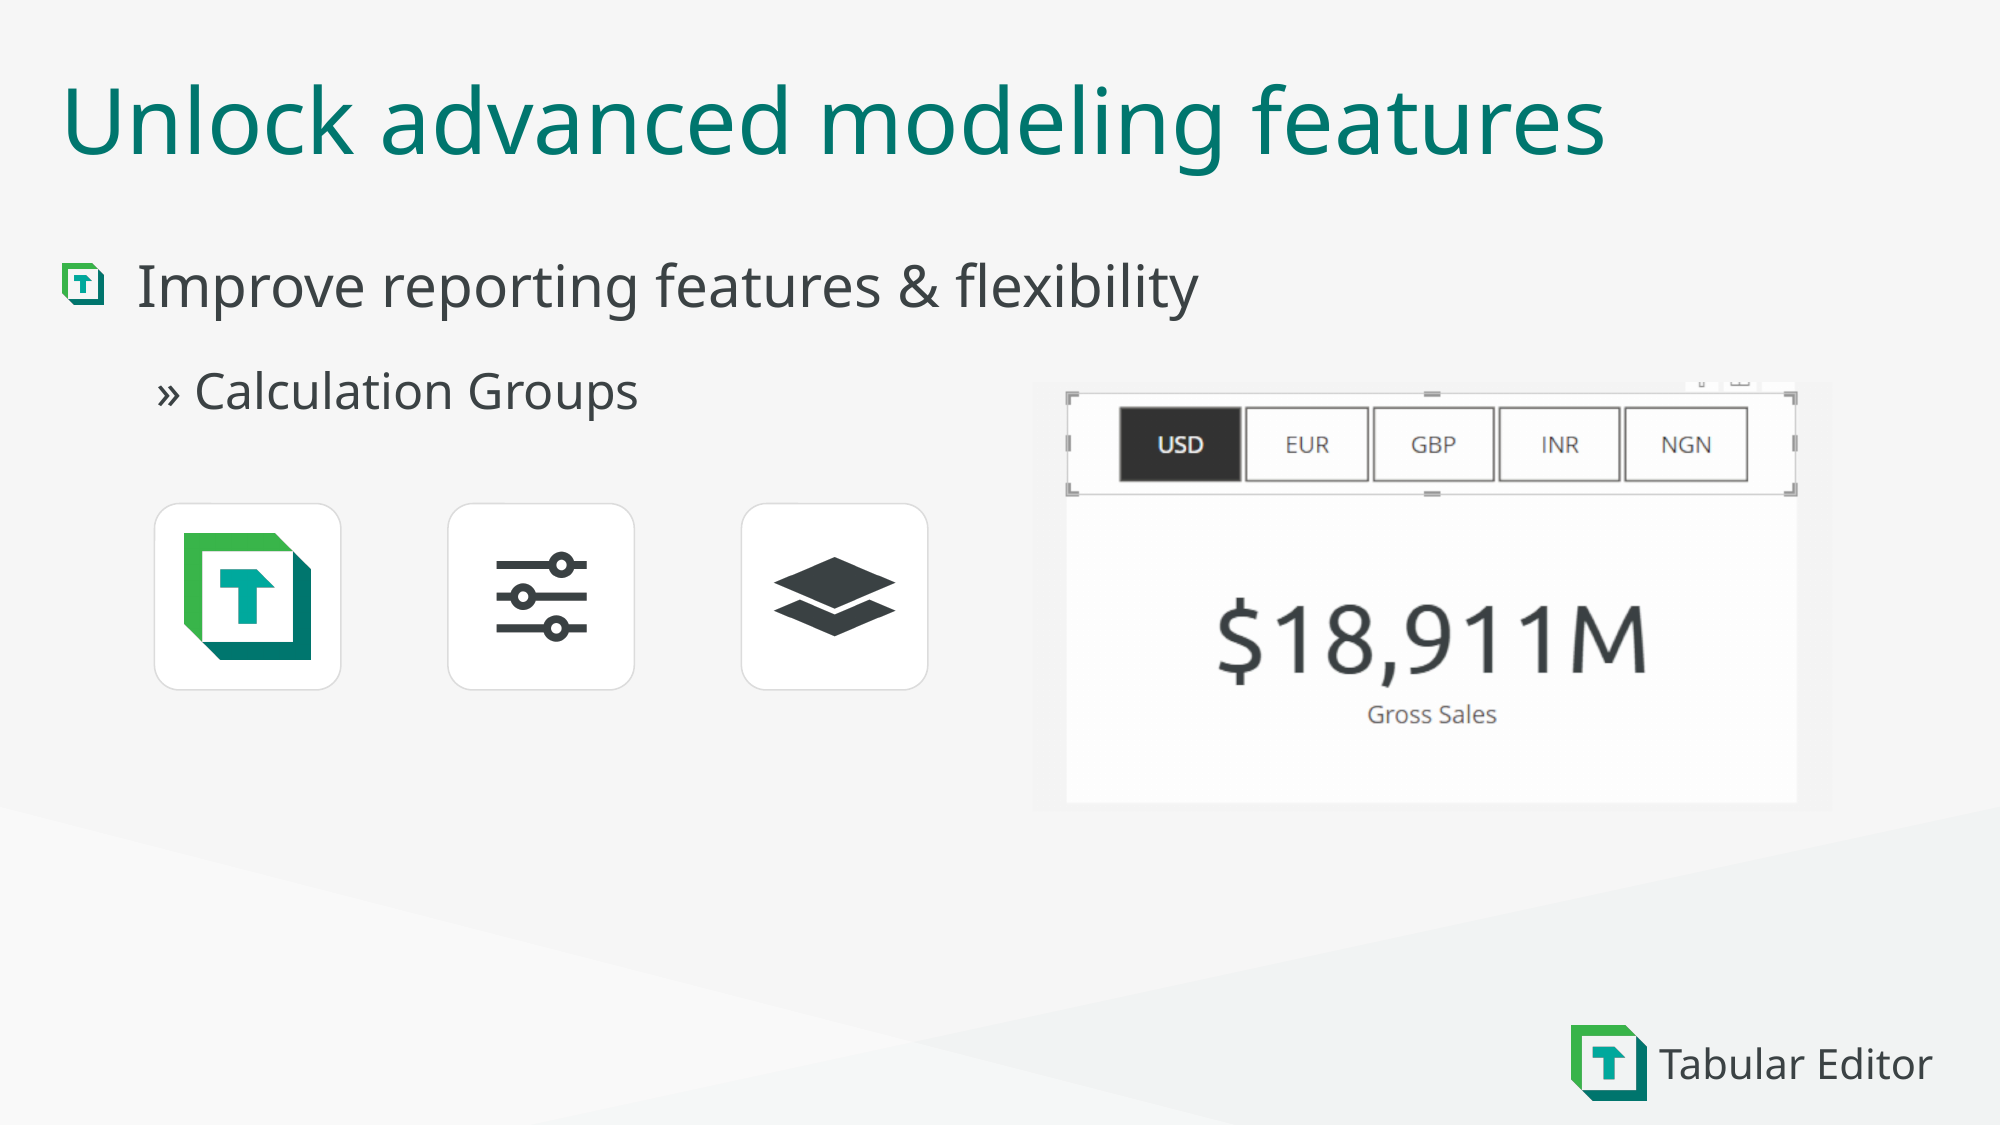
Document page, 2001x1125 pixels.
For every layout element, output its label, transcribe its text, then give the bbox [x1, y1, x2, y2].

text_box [447, 503, 635, 690]
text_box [154, 503, 341, 690]
picture [62, 263, 104, 305]
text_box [1032, 381, 1833, 813]
text_box Improve reporting features & flexibility Calculation Groups [47, 207, 1833, 987]
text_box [741, 503, 928, 690]
picture [1571, 1025, 1647, 1101]
title Unlock advanced modeling features [0, 0, 2000, 171]
